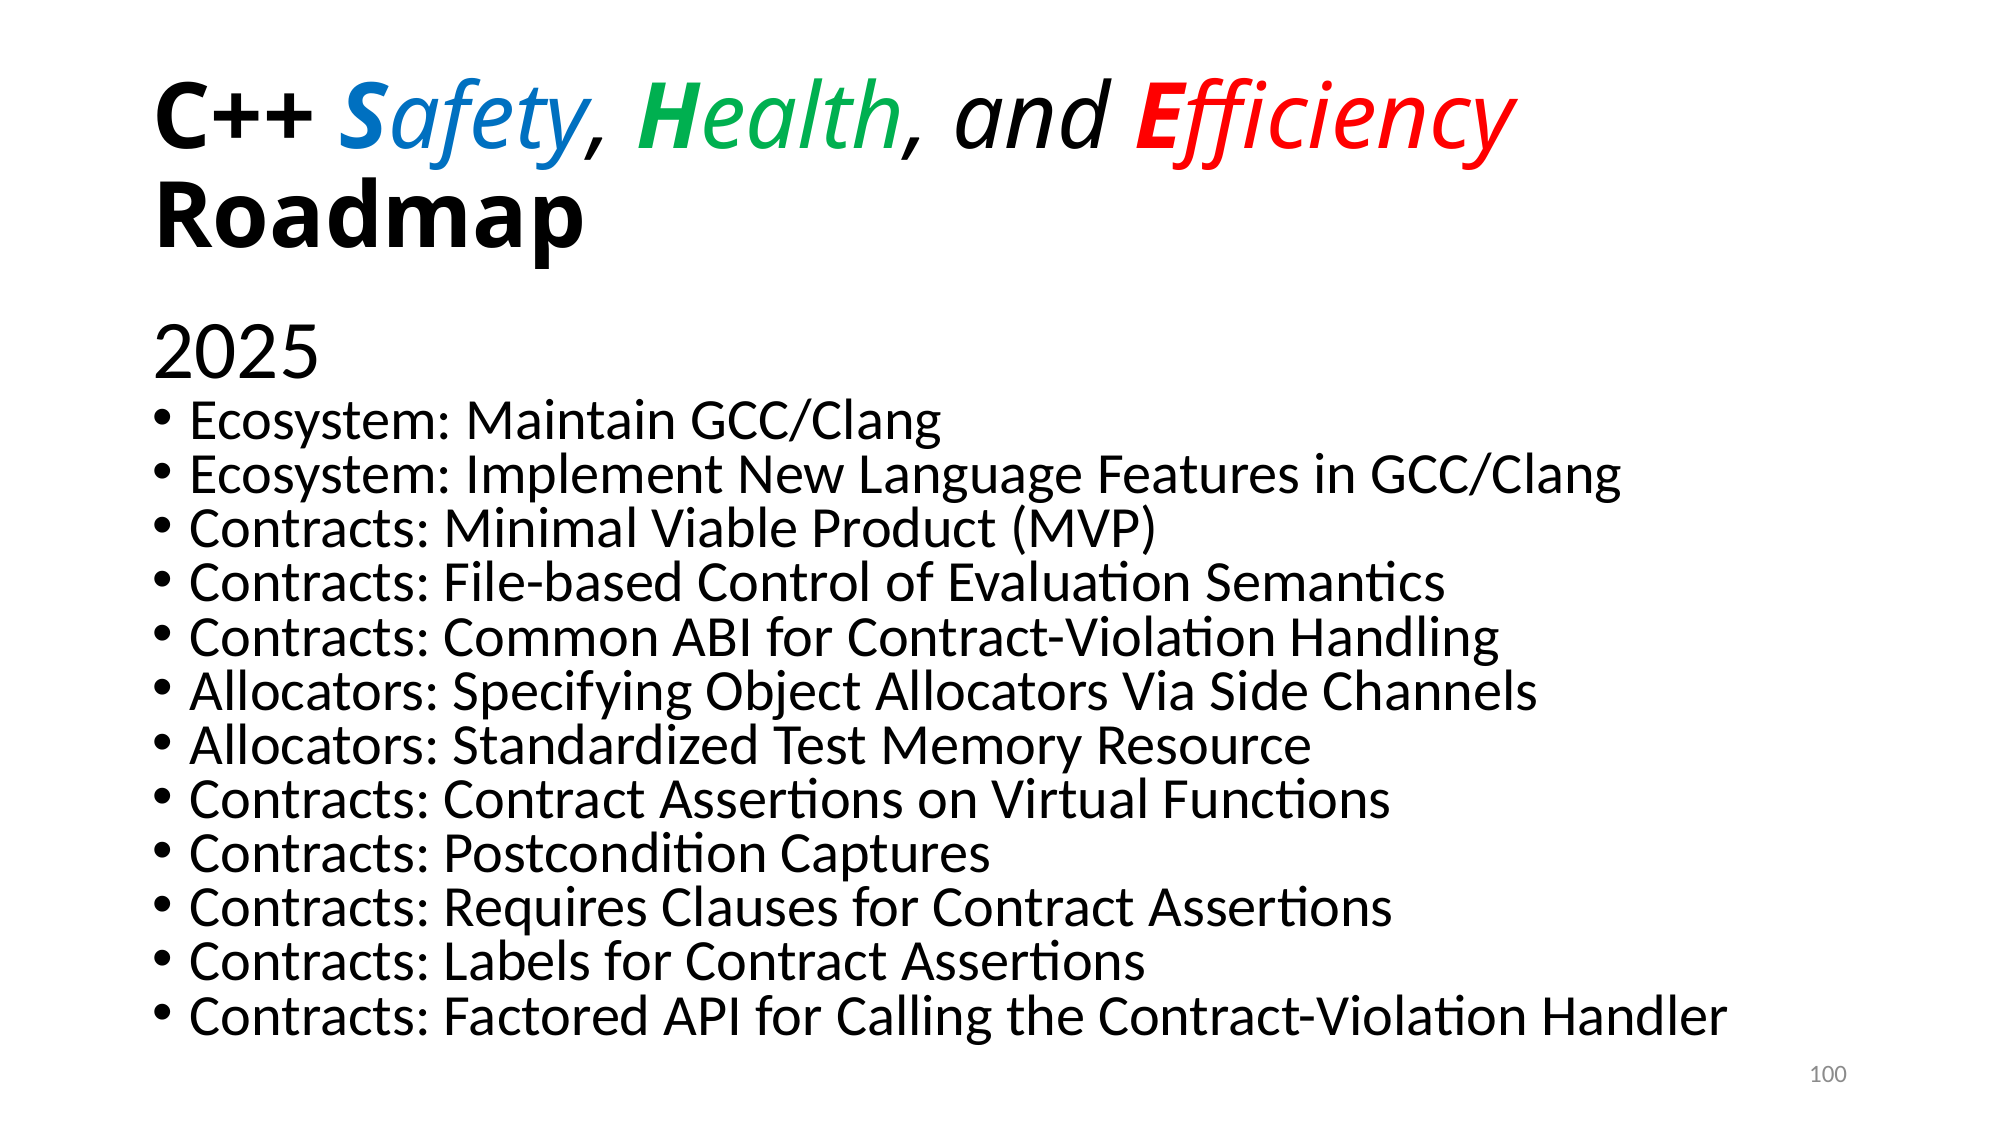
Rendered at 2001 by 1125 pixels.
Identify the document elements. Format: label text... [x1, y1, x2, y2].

list 2025 Ecosystem: Maintain GCC/Clang Ecosystem: Implement New Language Features in GCC/Clang Contracts: Minimal Viable Product (MVP) Contracts: File-based Control of Evaluation Semantics Contracts: Common ABI for Contract-Violation Handling Allocators: Specifying Object Allocators Via Side Channels Allocators: Standardized Test Memory Resource Contracts: Contract Assertions on Virtual Functions Contracts: Postcondition Captures Contracts: Requires Clauses for Contract Assertions Contracts: Labels for Contract Assertions Contracts: Factored API for Calling the Contract-Violation Handler [137, 299, 1863, 1125]
slide_number 100 [1412, 1042, 1863, 1103]
title C++ Safety, Health, and Efficiency Roadmap [137, 59, 1863, 278]
